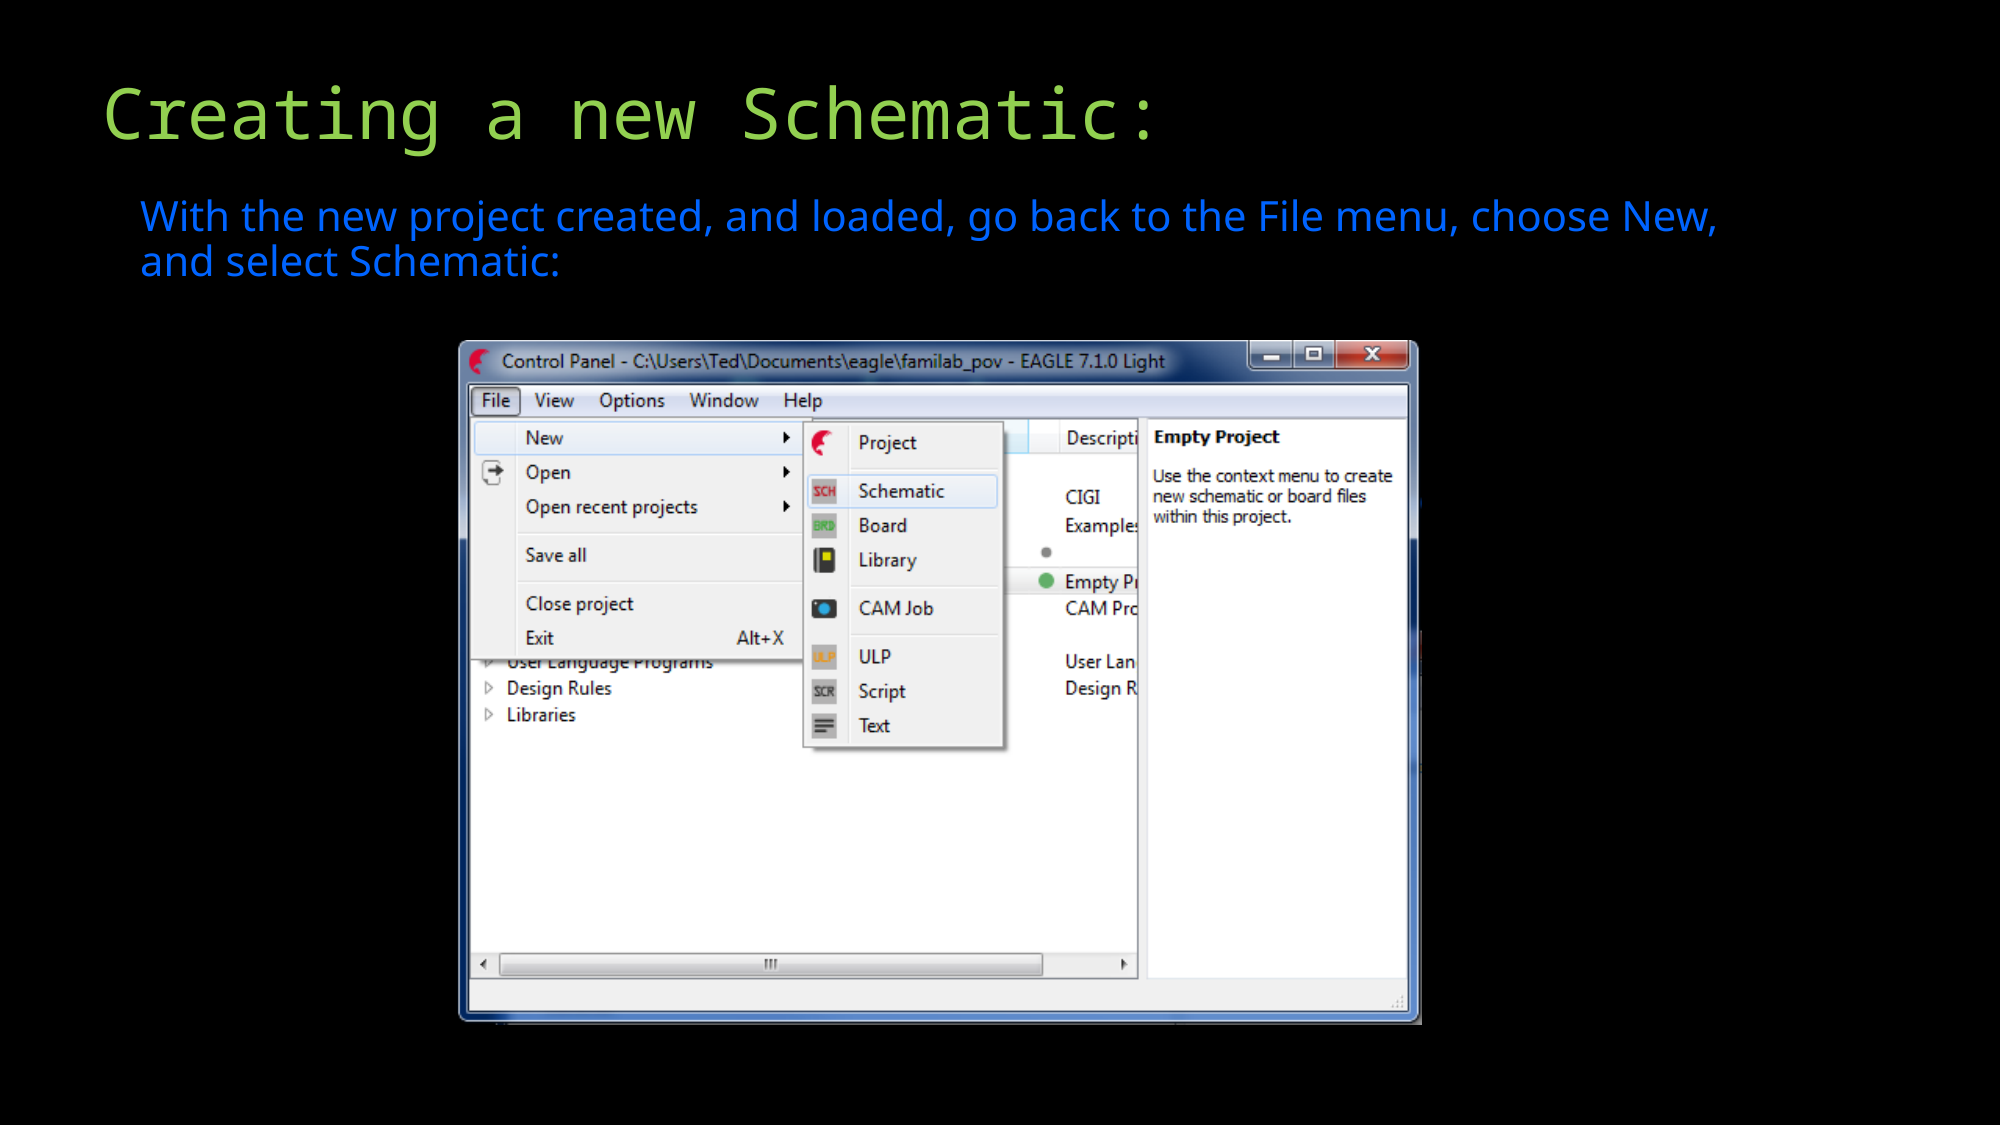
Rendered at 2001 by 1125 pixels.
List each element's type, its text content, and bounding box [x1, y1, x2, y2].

picture [456, 340, 1422, 1025]
list With the new project created, and loaded, go back to the File menu, choose New, and select Schematic: [125, 187, 1750, 1000]
title Creating a new Schematic: [87, 37, 1738, 163]
